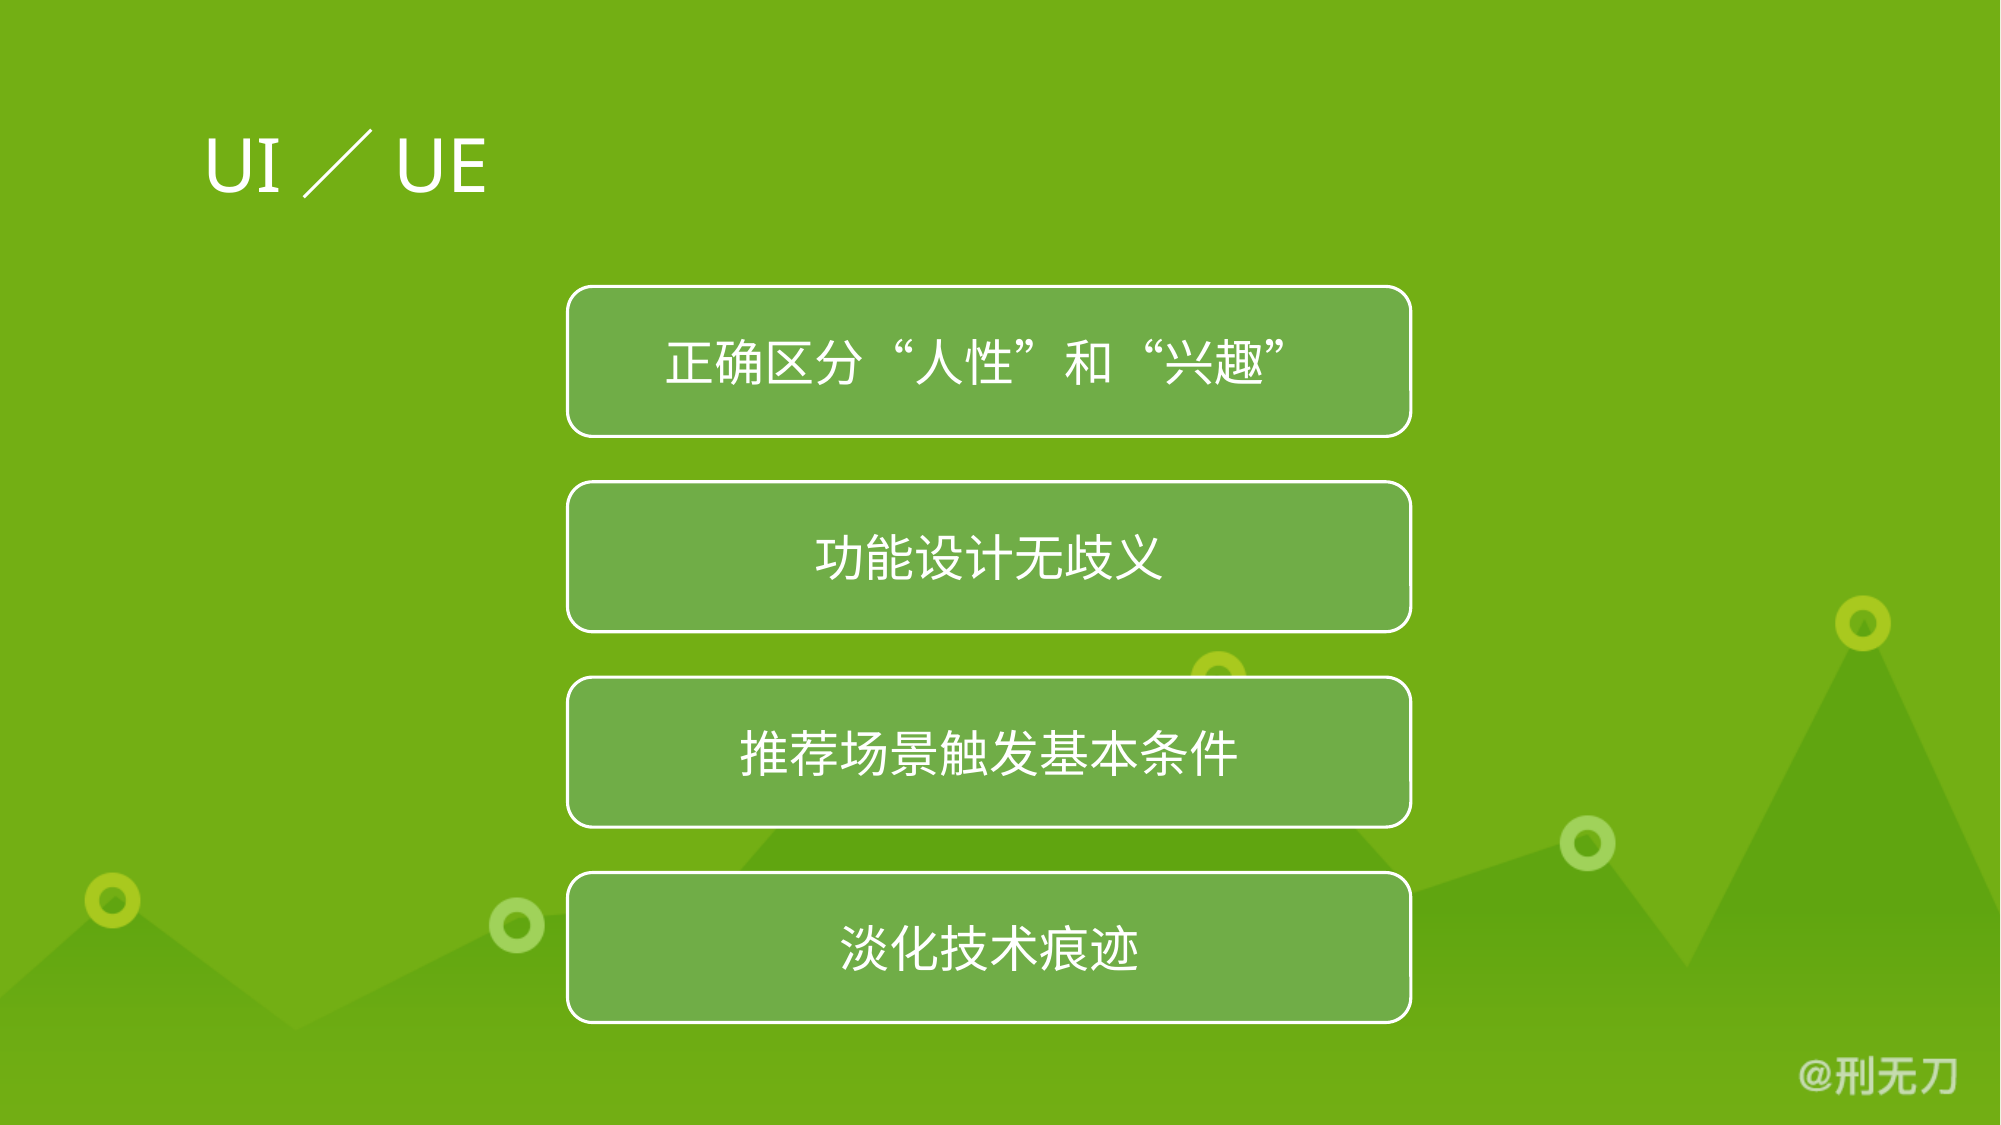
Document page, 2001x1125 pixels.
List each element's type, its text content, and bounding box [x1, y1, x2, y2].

picture [0, 0, 2001, 1125]
text_box 推荐场景触发基本条件 [565, 675, 1413, 829]
text_box 正确区分“人性”和“兴趣” [565, 284, 1413, 438]
text_box UI／UE [187, 6, 1813, 319]
text_box 淡化技术痕迹 [565, 870, 1413, 1025]
text_box 功能设计无歧义 [565, 480, 1413, 634]
